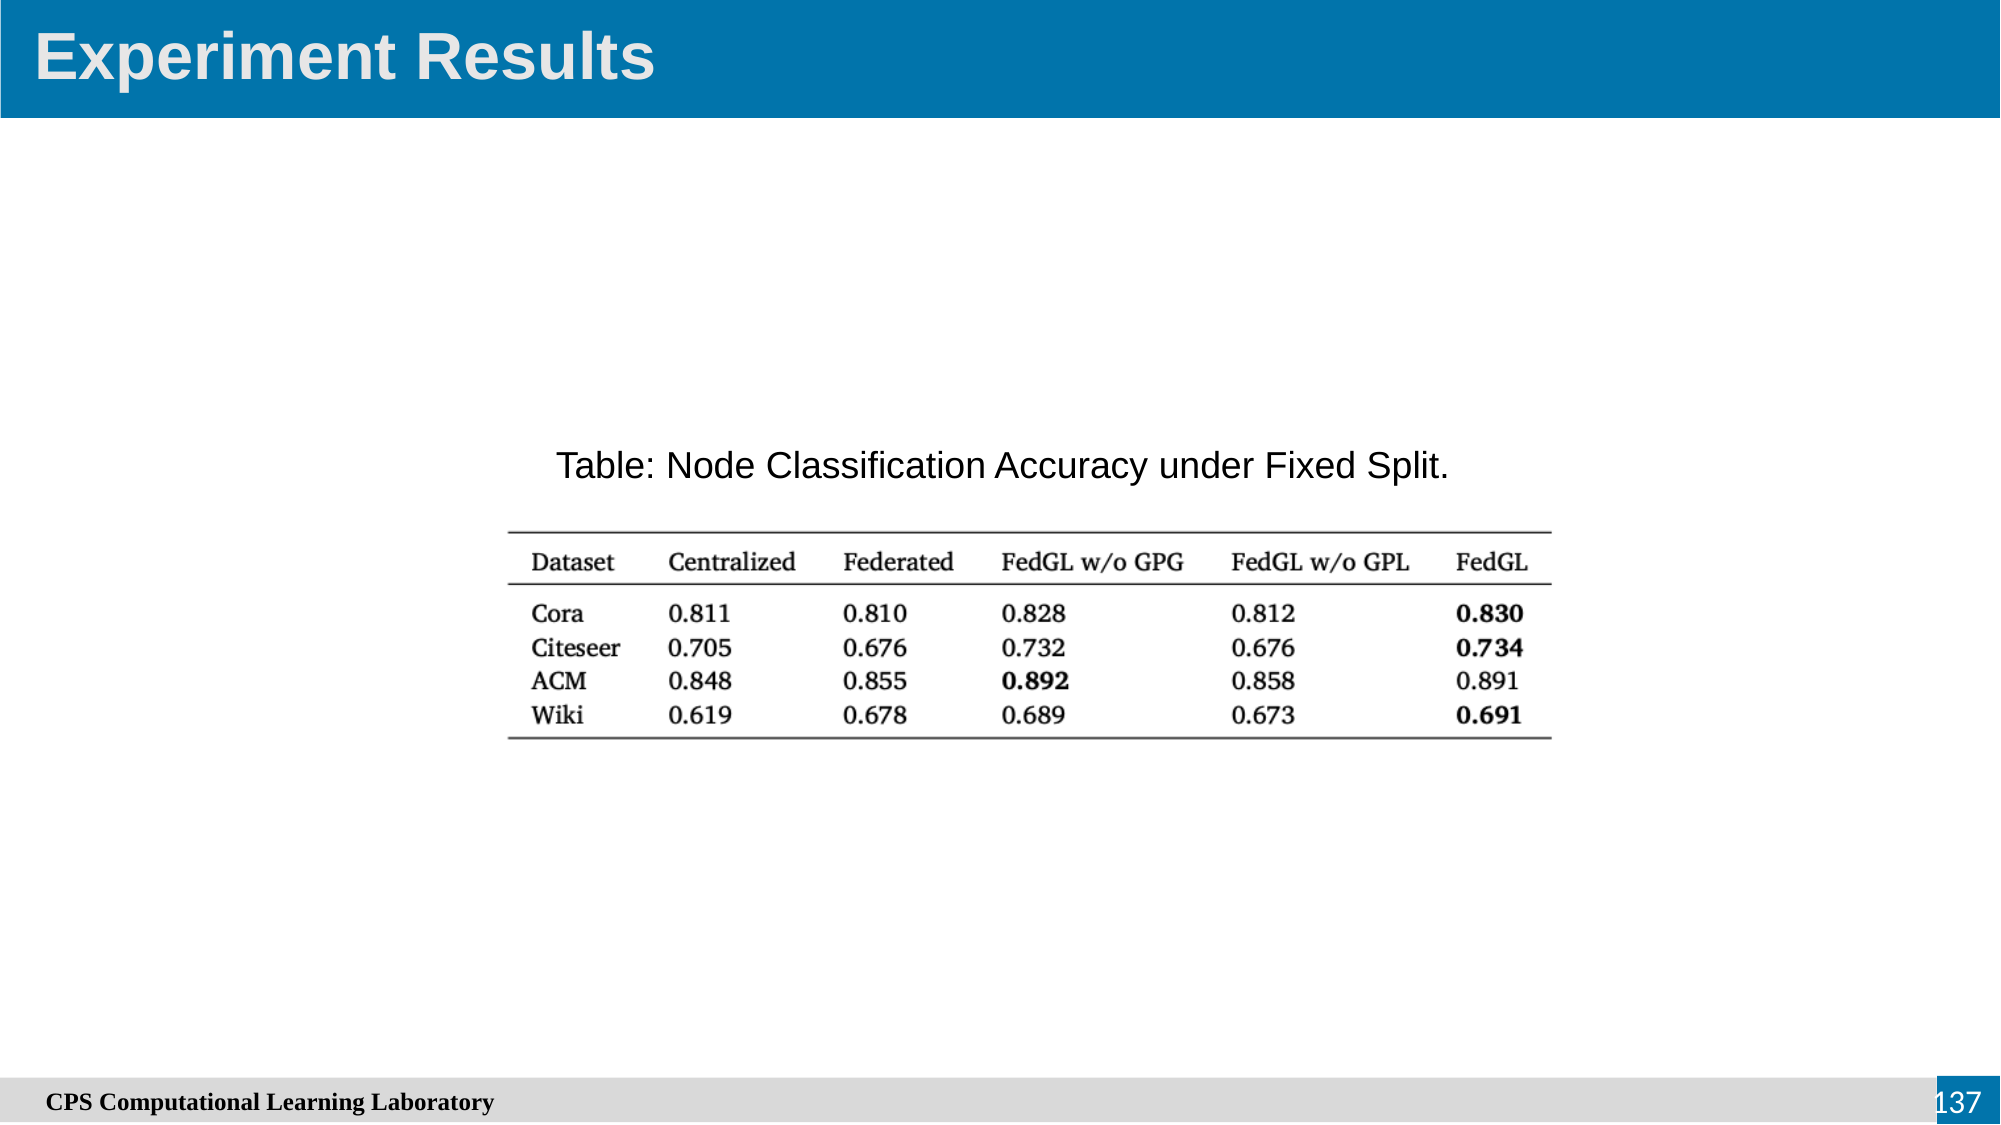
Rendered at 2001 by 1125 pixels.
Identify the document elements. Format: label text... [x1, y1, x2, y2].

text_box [0, 1074, 2000, 1125]
text_box 137 [1903, 1070, 1997, 1074]
text_box Table: Node Classification Accuracy under Fixed Split. [541, 433, 1569, 494]
text_box Experiment Results [19, 5, 826, 100]
text_box [0, 0, 2000, 119]
picture [502, 527, 1569, 762]
